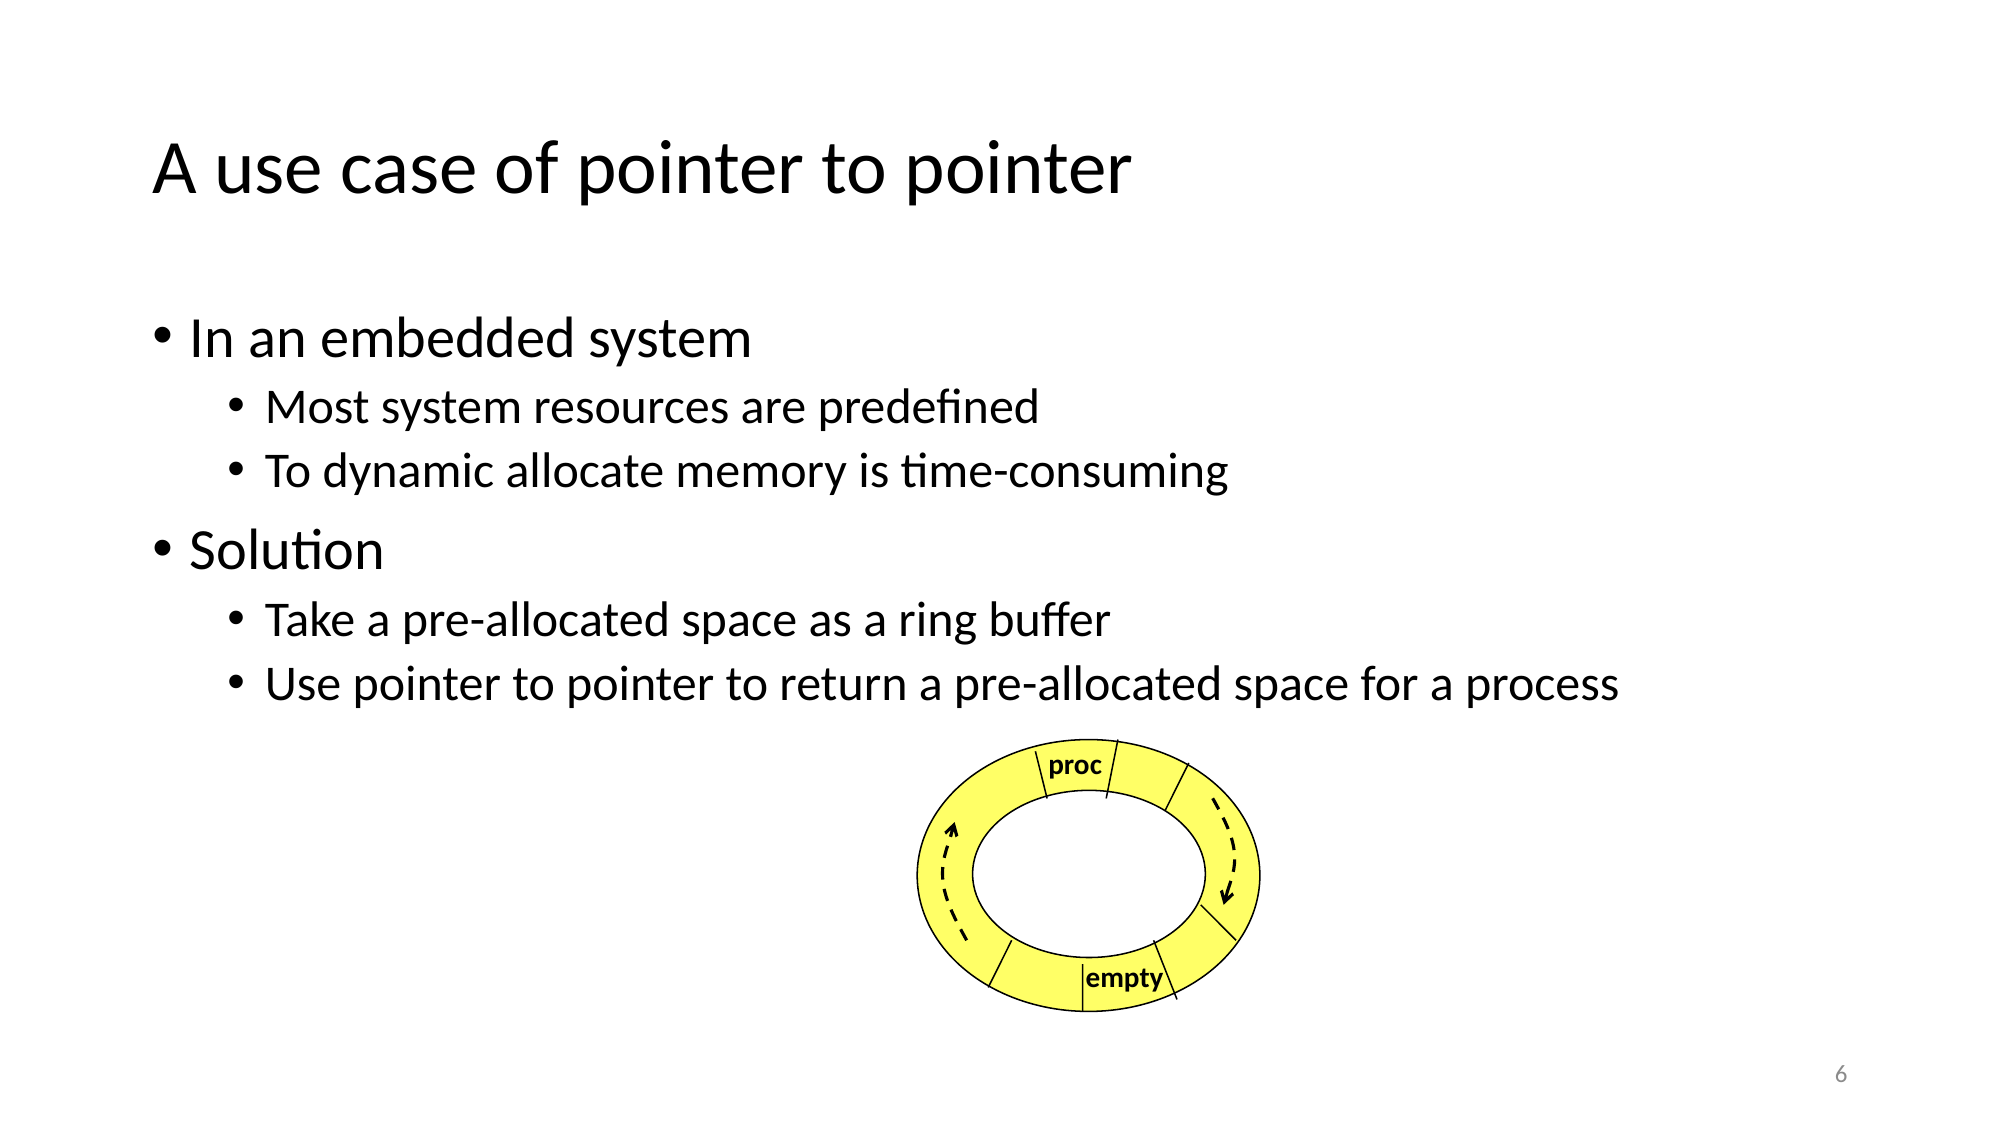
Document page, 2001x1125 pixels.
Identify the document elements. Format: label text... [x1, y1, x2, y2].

list In an embedded system Most system resources are predefined To dynamic allocate memory is time-consuming Solution Take a pre-allocated space as a ring buffer Use pointer to pointer to return a pre-allocated space for a process [137, 299, 1863, 1014]
text_box proc [1033, 737, 1176, 788]
text_box [942, 822, 967, 941]
title A use case of pointer to pointer [137, 59, 1863, 278]
text_box [1212, 798, 1235, 905]
text_box empty [1070, 951, 1213, 1001]
text_box [972, 790, 1206, 957]
slide_number 6 [1412, 1042, 1863, 1103]
text_box [917, 746, 1260, 1012]
